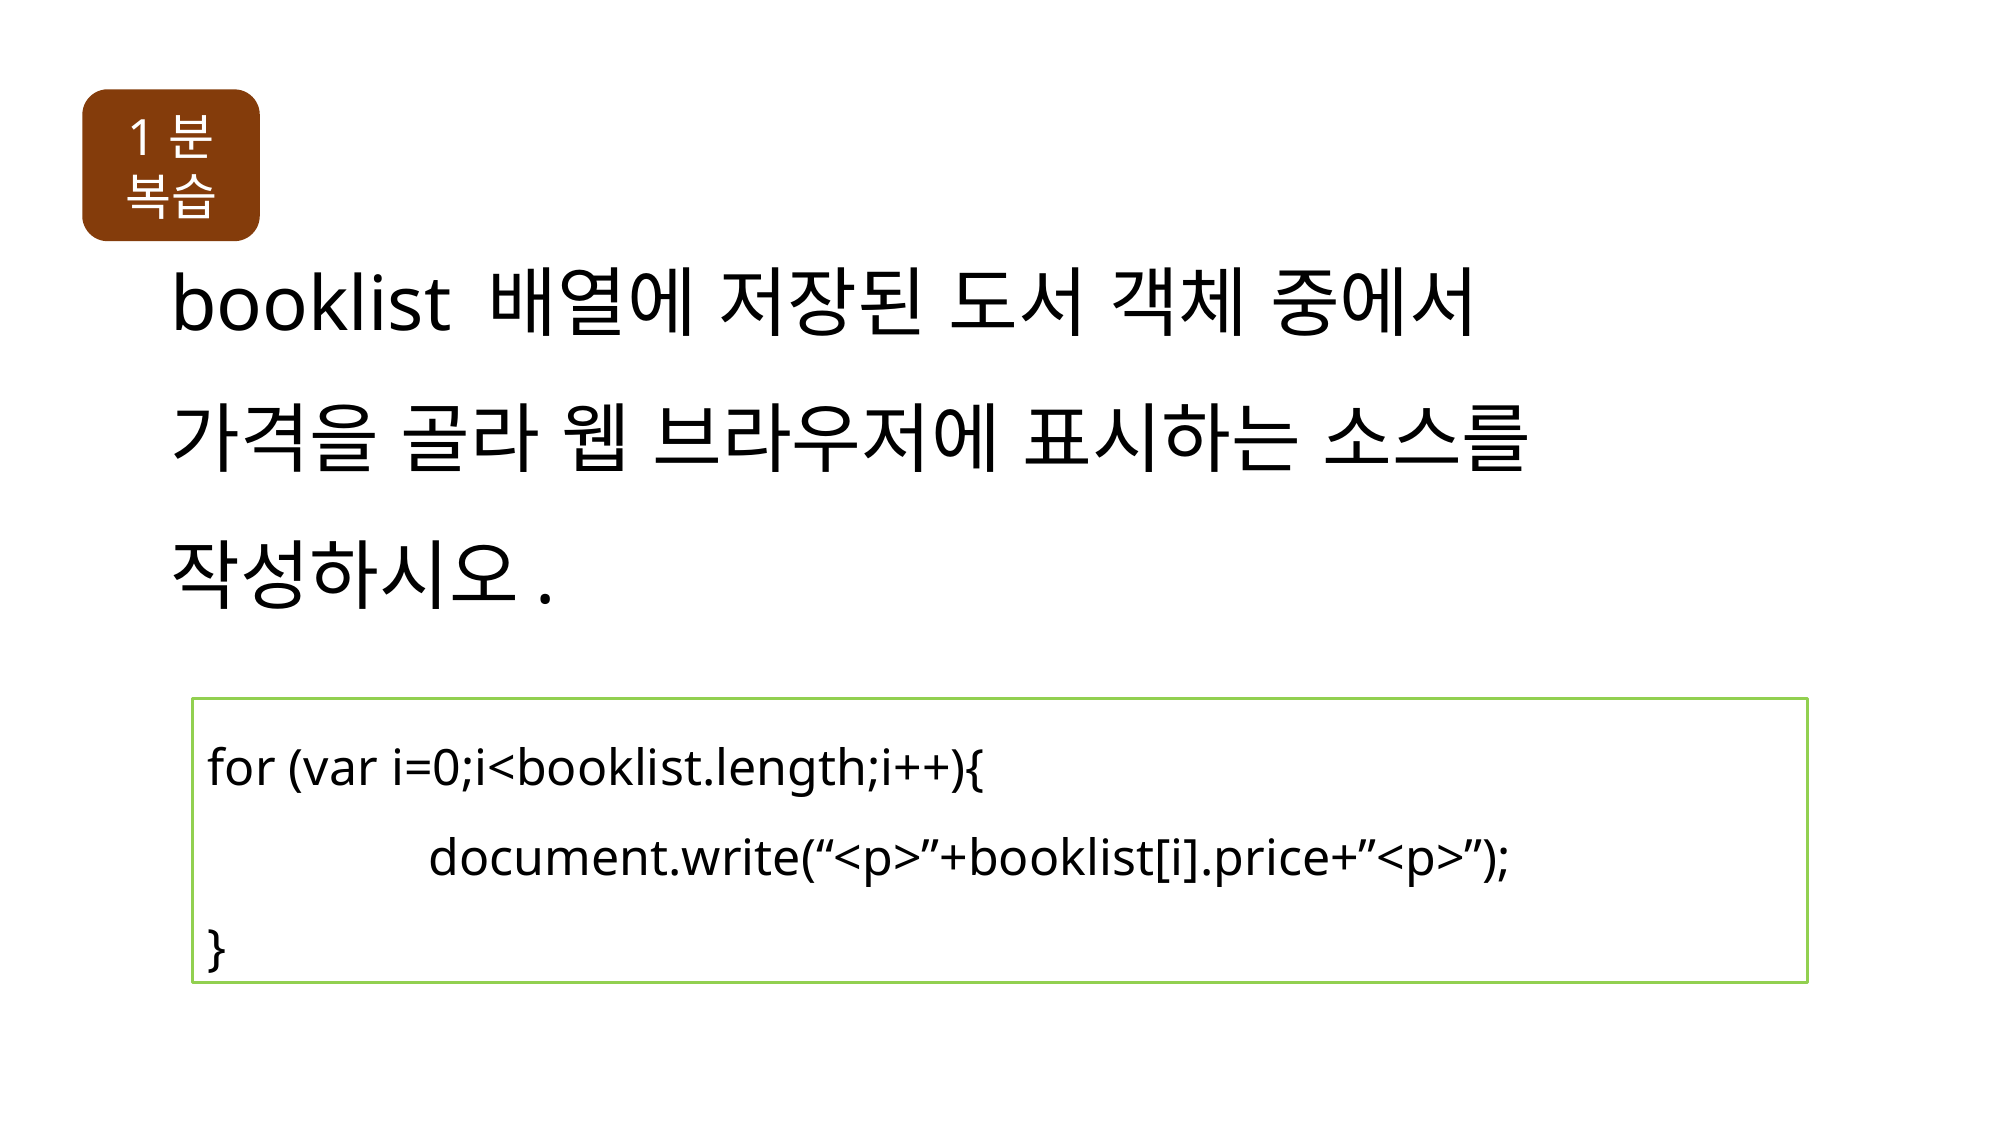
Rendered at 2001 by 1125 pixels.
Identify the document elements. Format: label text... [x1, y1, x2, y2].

text_box for (var i=0;i<booklist.length;i++){ document.write(“<p>”+booklist[i].price+”<p>”); } [192, 698, 1808, 983]
title booklist 배열에 저장된 도서 객체 중에서 가격을 골라 웹 브라우저에 표시하는 소스를 작성하시오. [155, 200, 1881, 627]
text_box 1분 복습 [81, 88, 261, 243]
